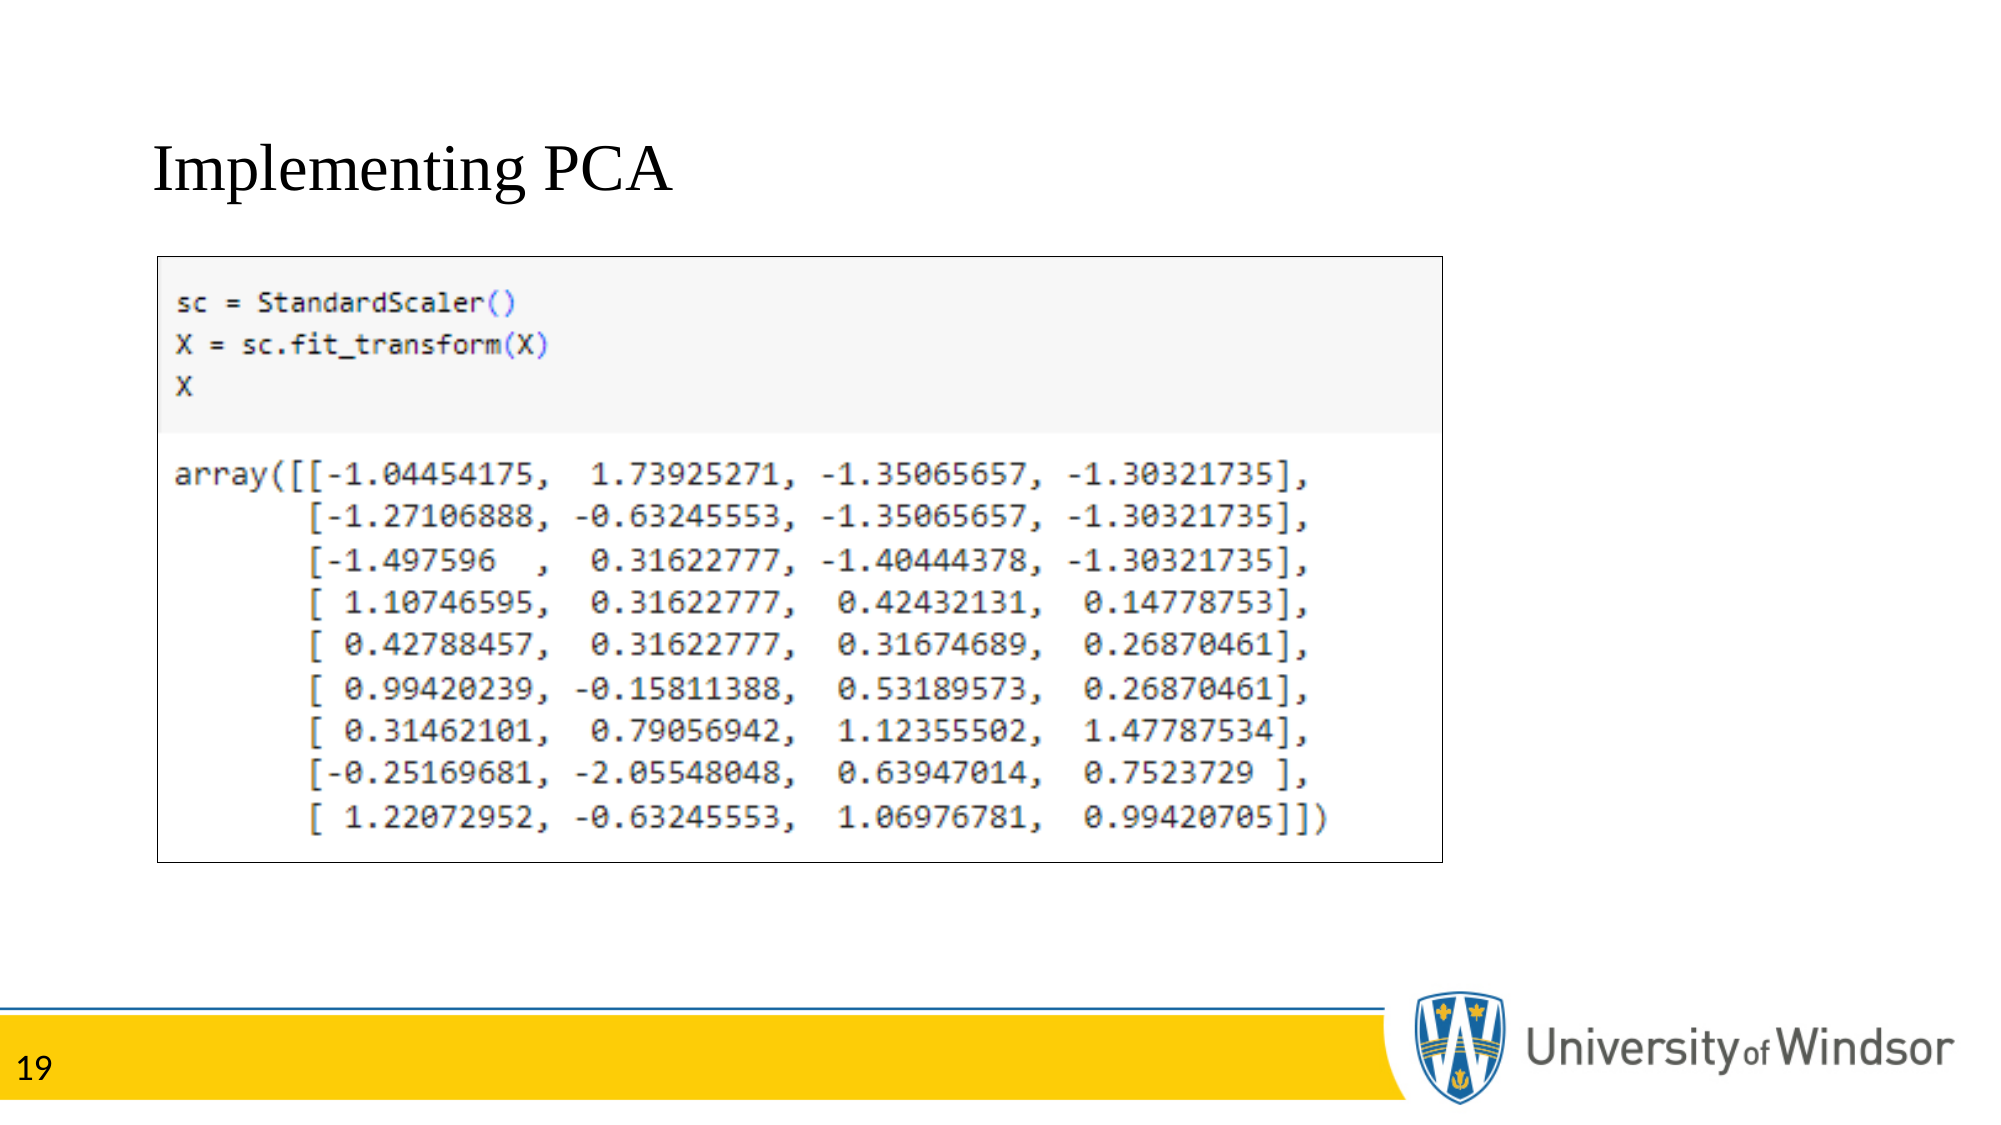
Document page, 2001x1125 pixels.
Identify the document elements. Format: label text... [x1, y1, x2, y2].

title Implementing PCA [137, 59, 1863, 278]
slide_number 19 [0, 1035, 450, 1096]
picture [0, 974, 2000, 1125]
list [157, 256, 1443, 863]
